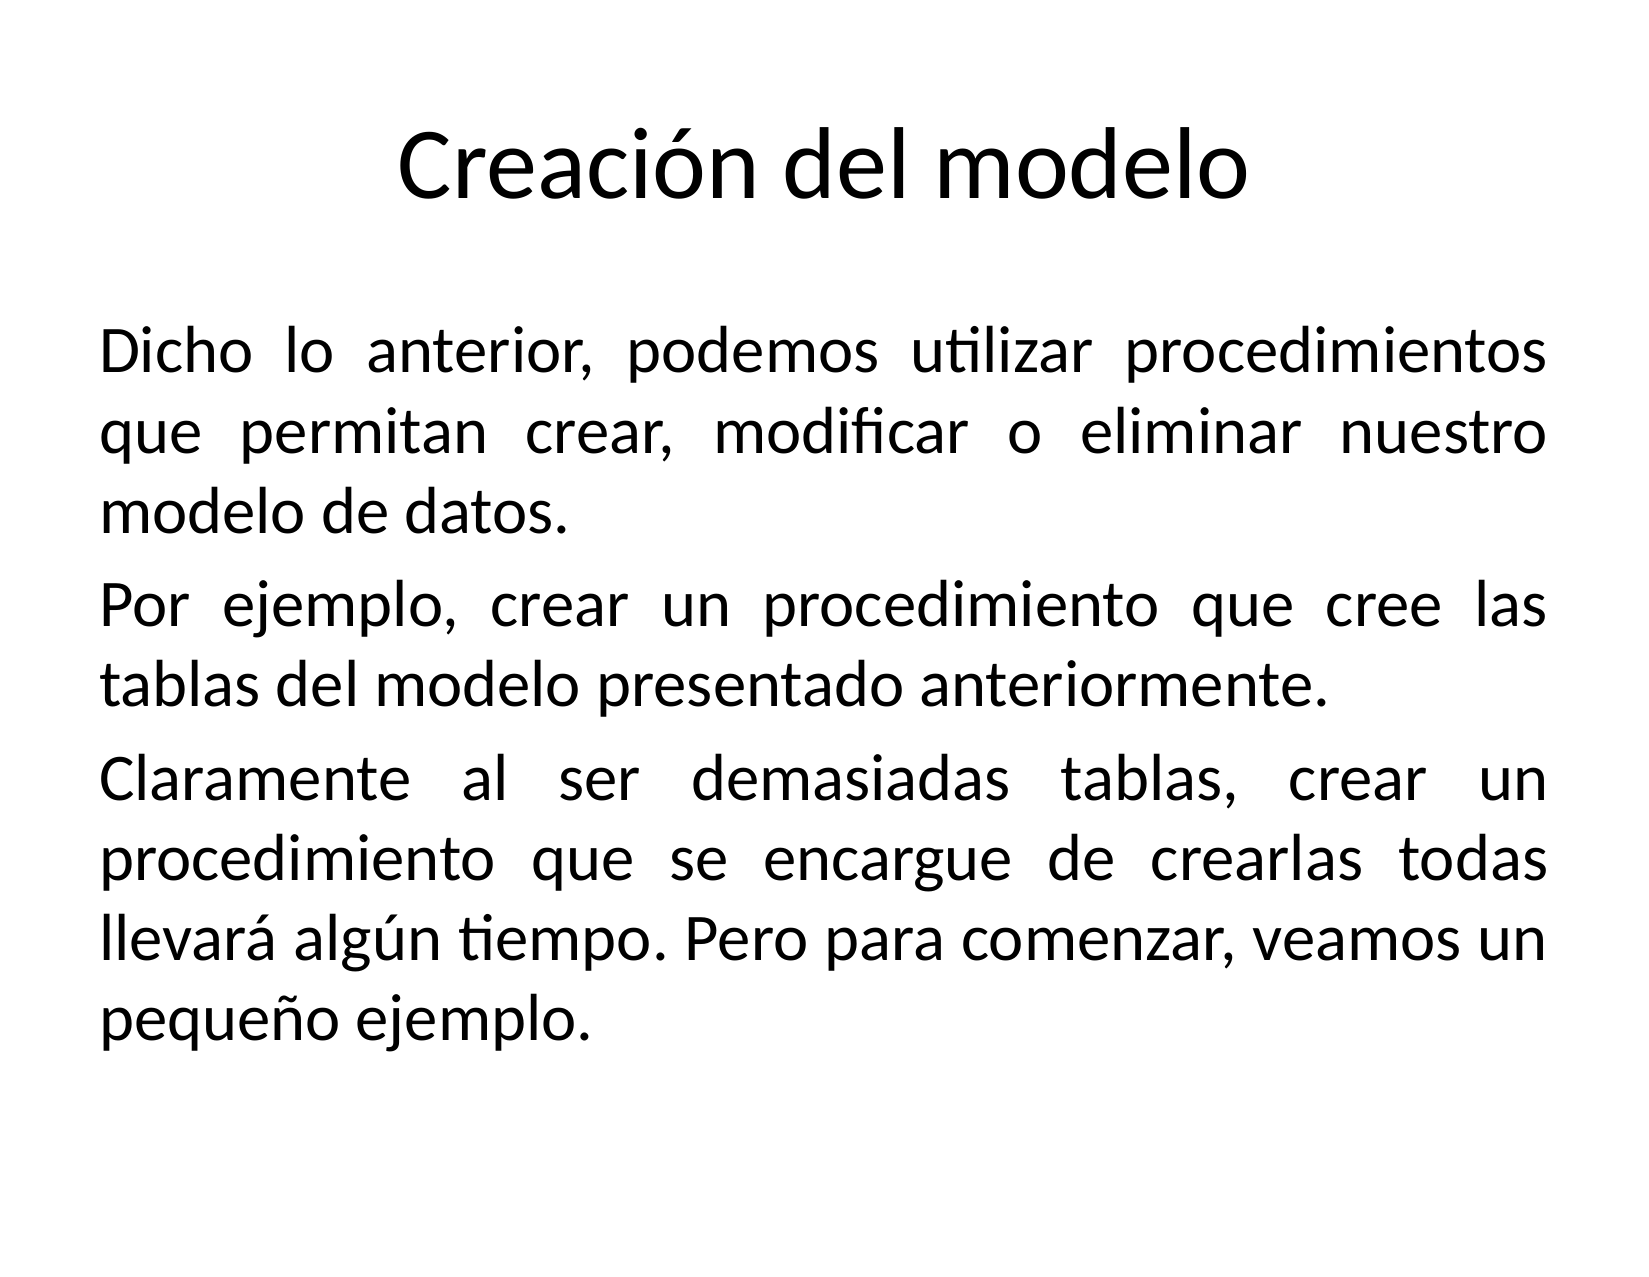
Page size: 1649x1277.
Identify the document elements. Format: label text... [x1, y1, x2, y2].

list Dicho lo anterior, podemos utilizar procedimientos que permitan crear, modificar o eliminar nuestro modelo de datos. Por ejemplo, crear un procedimiento que cree las tablas del modelo presentado anteriormente. Claramente al ser demasiadas tablas, crear un procedimiento que se encargue de crearlas todas llevará algún tiempo. Pero para comenzar, veamos un pequeño ejemplo. [82, 297, 1566, 1141]
title Creación del modelo [82, 51, 1566, 264]
